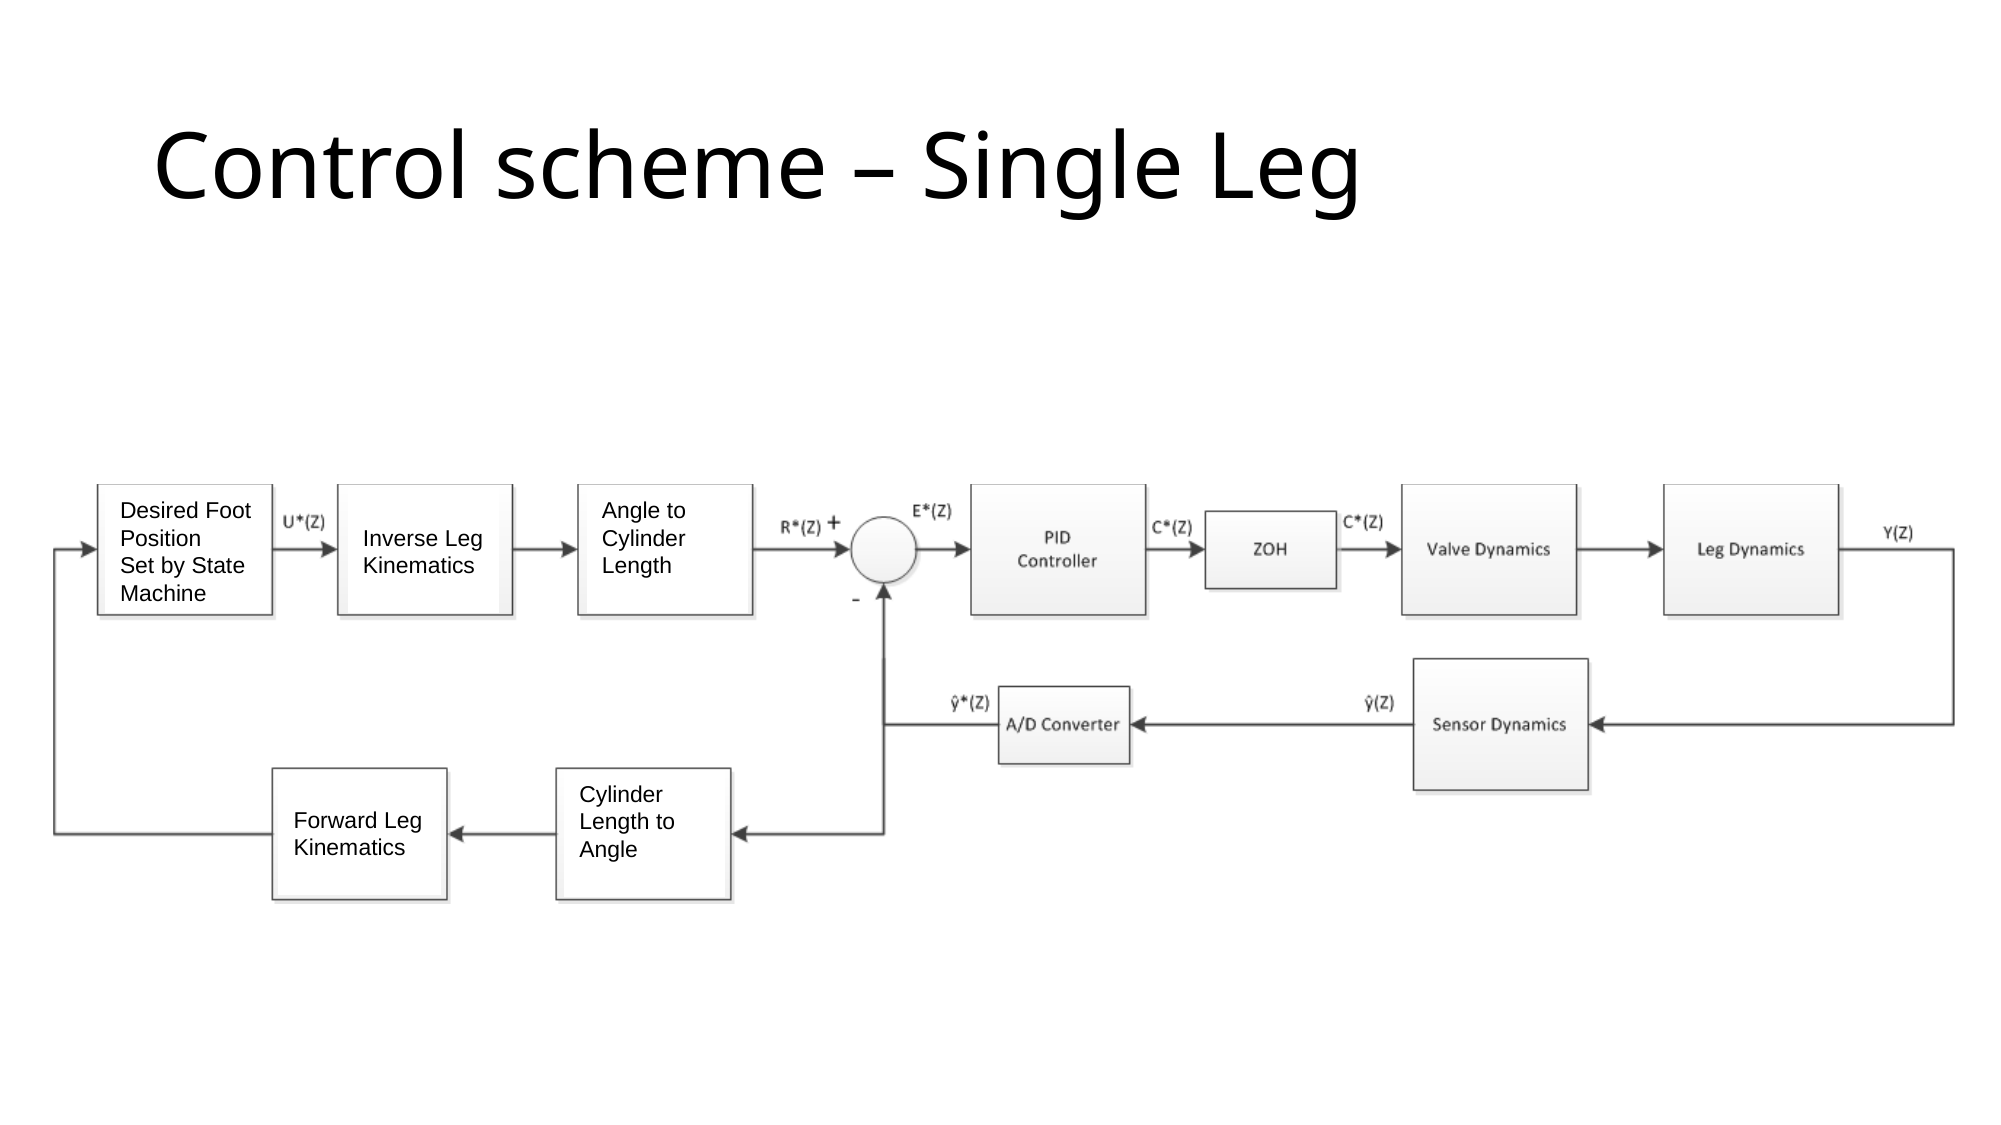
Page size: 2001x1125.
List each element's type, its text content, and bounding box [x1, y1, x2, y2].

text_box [25, 465, 1979, 931]
title Control scheme – Single Leg [137, 59, 1863, 278]
